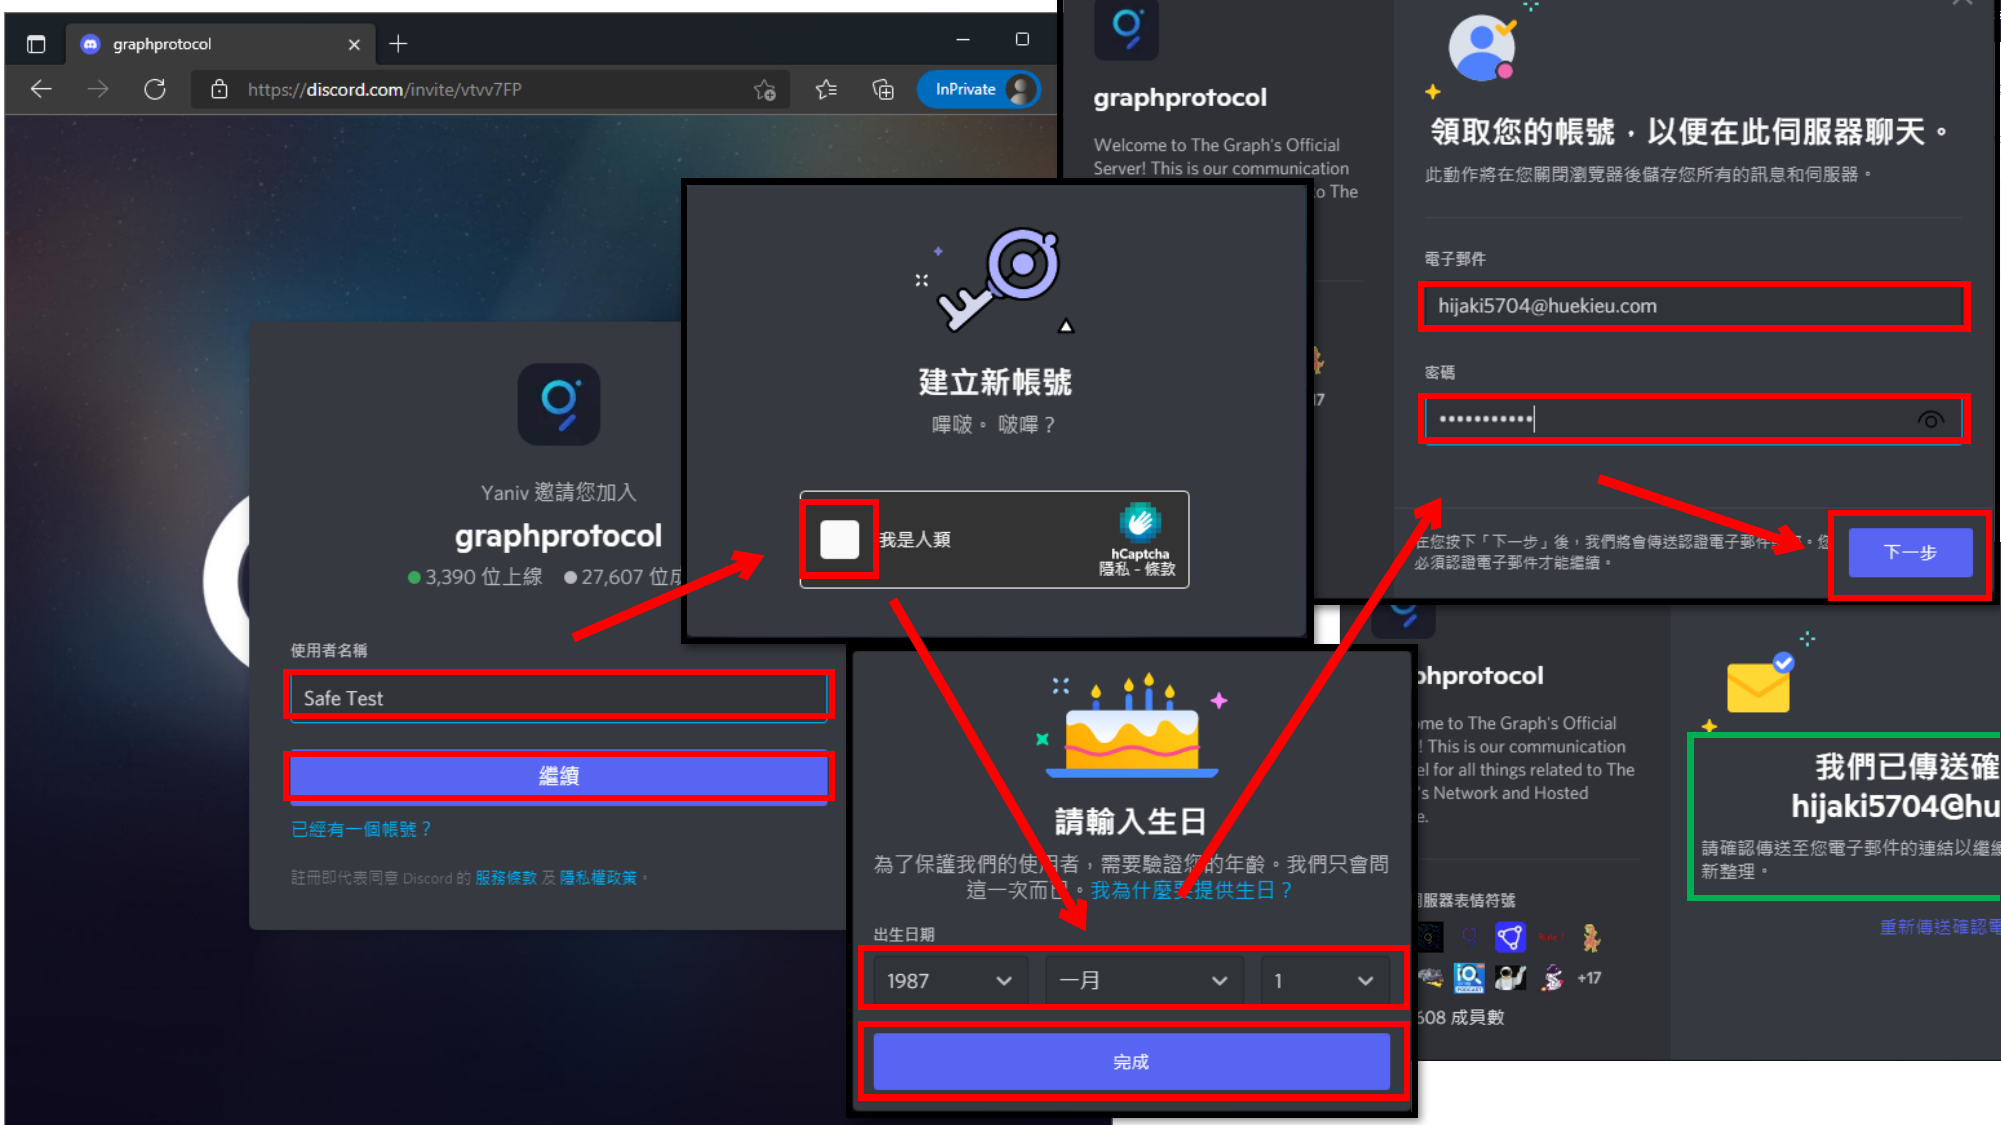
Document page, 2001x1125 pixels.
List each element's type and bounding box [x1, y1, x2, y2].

text_box [1598, 478, 1806, 549]
text_box [573, 555, 765, 638]
picture [4, 0, 2001, 1125]
text_box [1180, 497, 1442, 897]
text_box [892, 599, 1086, 932]
